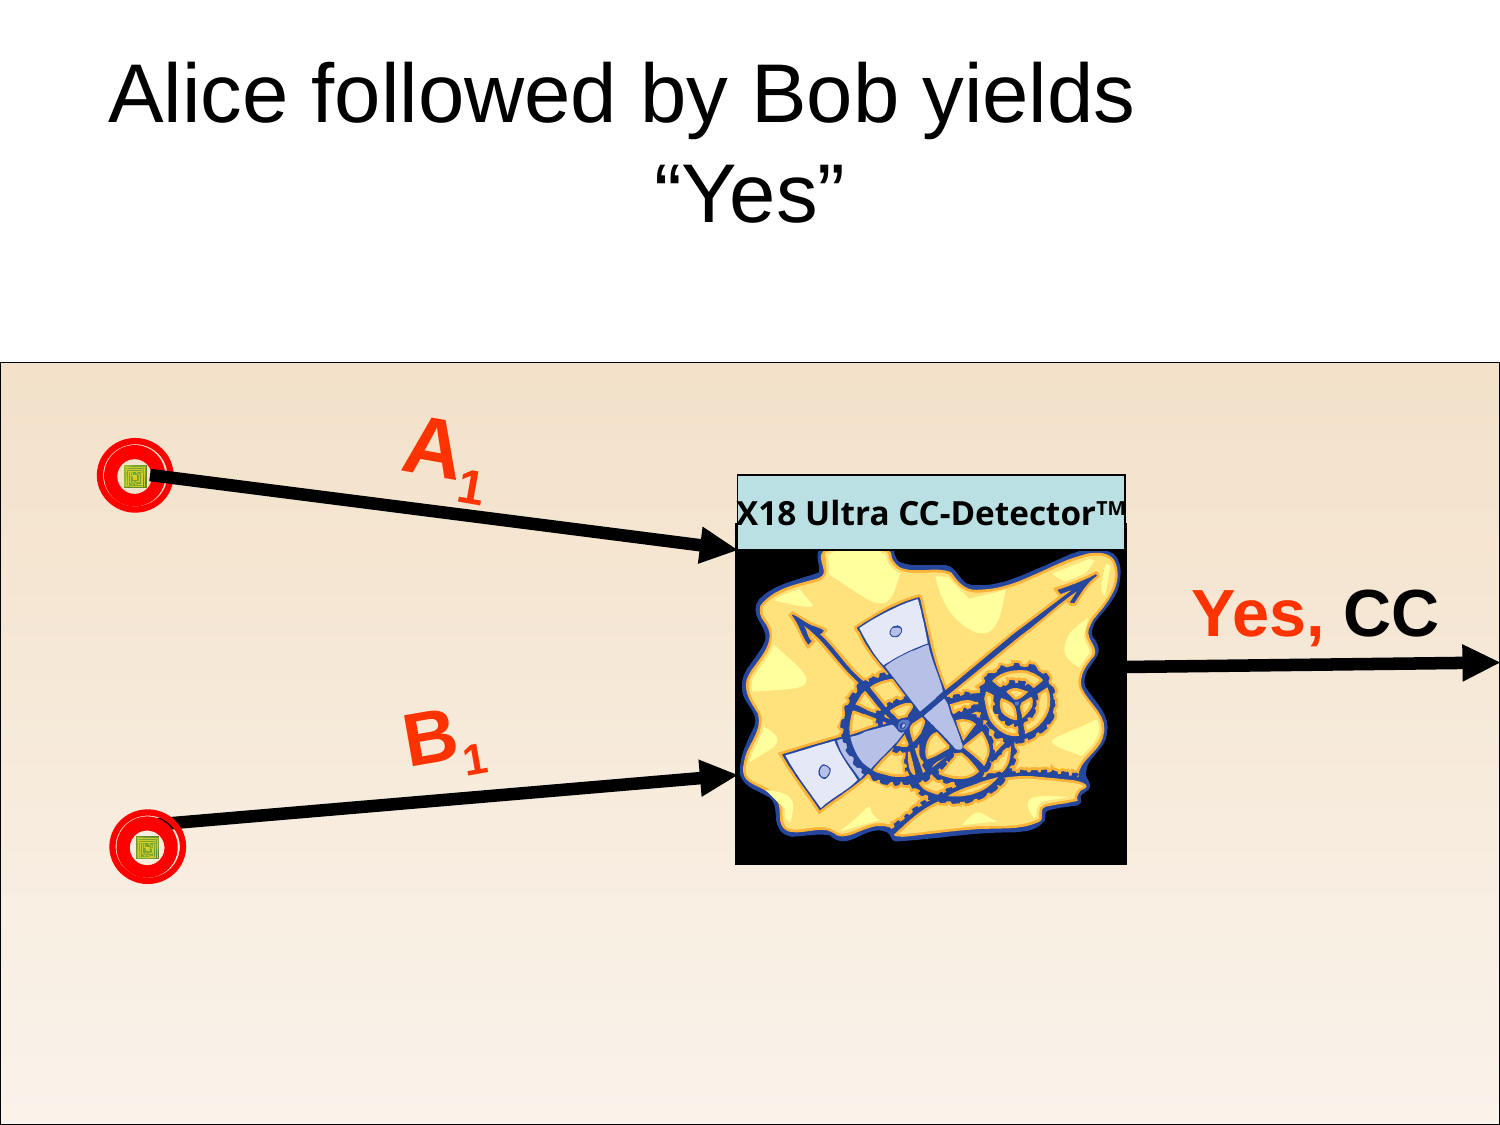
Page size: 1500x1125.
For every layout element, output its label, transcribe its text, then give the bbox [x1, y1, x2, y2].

text_box [0, 362, 1500, 1125]
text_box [149, 678, 738, 826]
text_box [737, 474, 1126, 863]
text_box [149, 387, 738, 551]
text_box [99, 440, 144, 510]
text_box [1112, 562, 1500, 668]
title Alice followed by Bob yields “Yes” [75, 45, 1425, 233]
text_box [112, 812, 184, 882]
